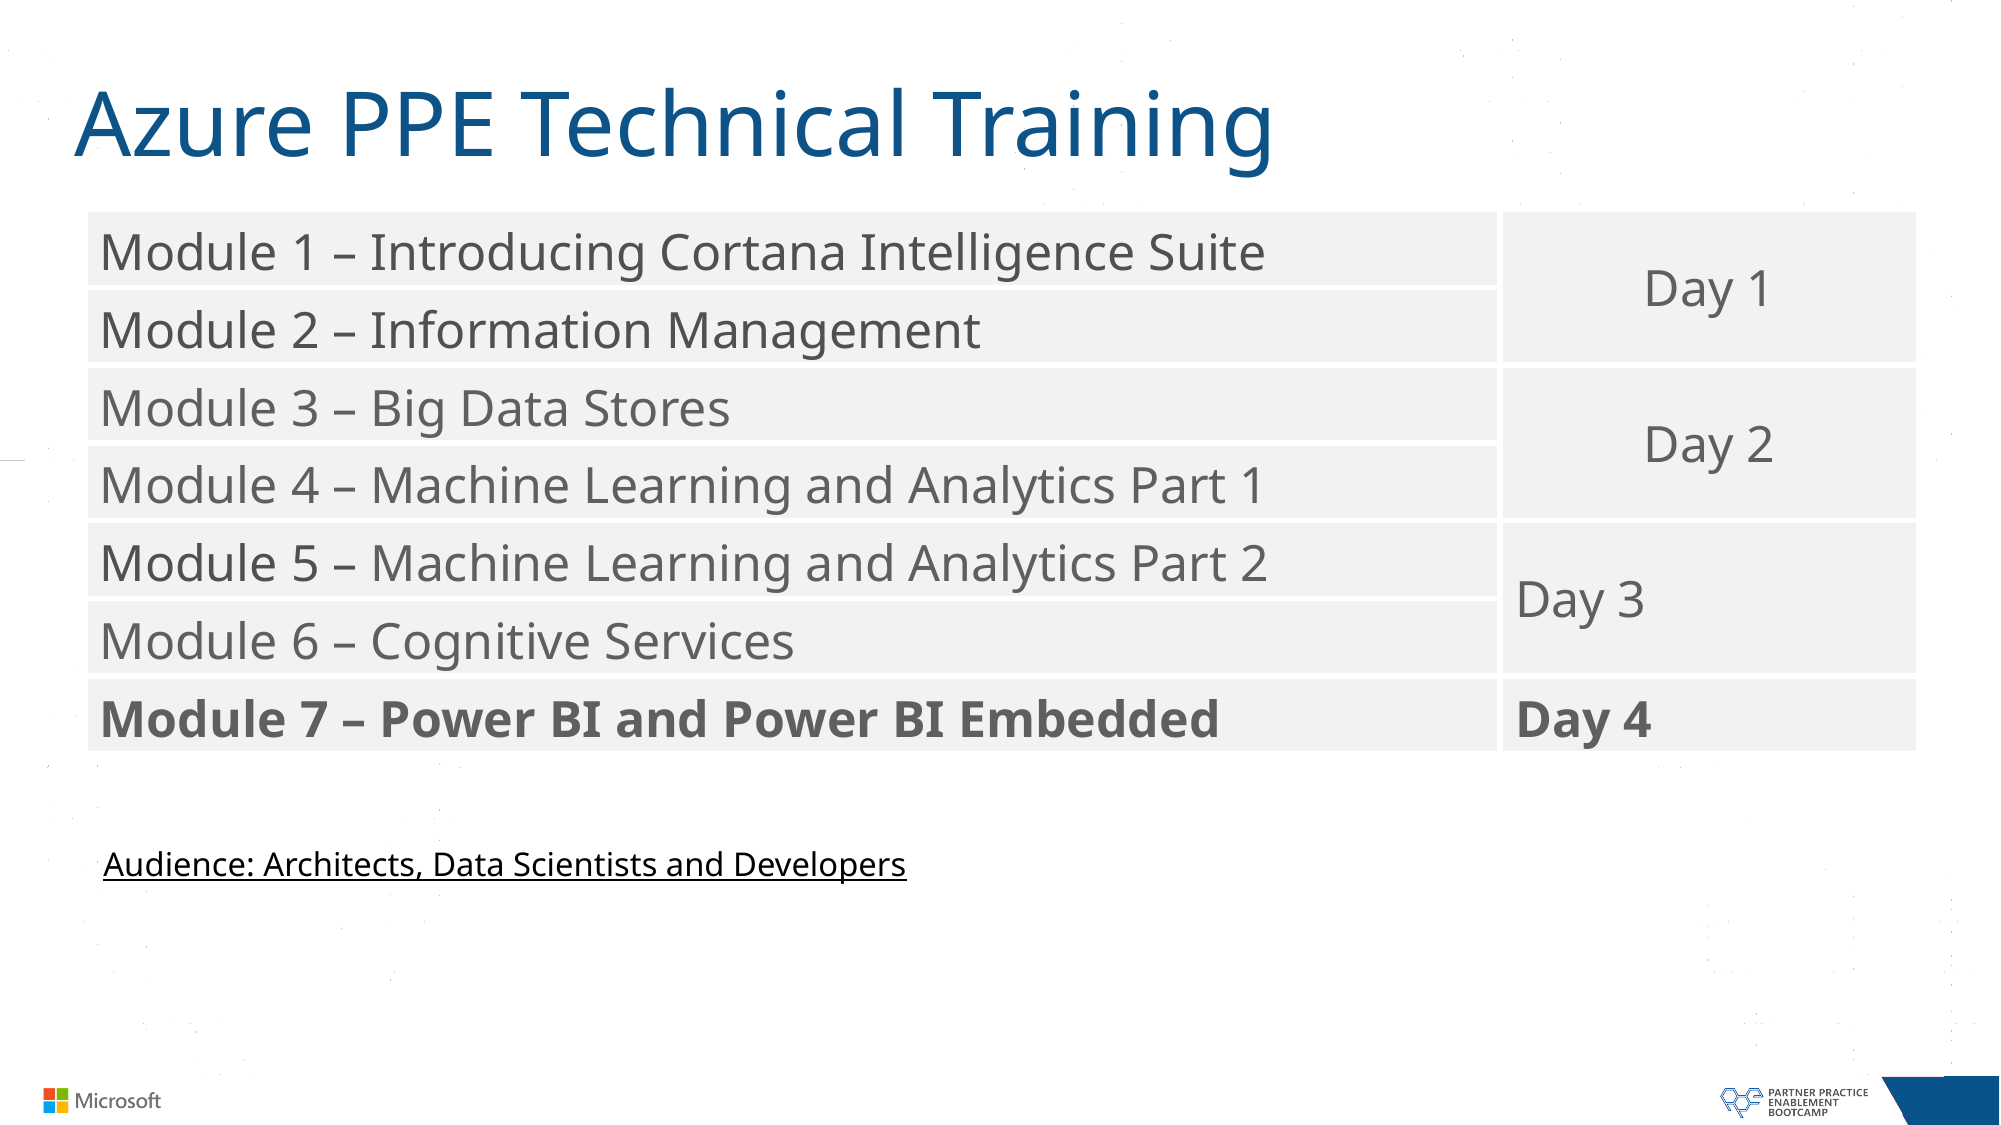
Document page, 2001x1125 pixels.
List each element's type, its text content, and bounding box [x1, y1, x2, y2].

text_box Audience: Architects, Data Scientists and Developers [88, 836, 1923, 891]
table_cell Module 2 – Information Management [88, 290, 1497, 362]
table_cell Module 7 – Power BI and Power BI Embedded [88, 679, 1497, 751]
table_cell Day 3 [1503, 523, 1916, 673]
table_cell Module 5 – Machine Learning and Analytics Part 2 [88, 523, 1497, 596]
table_header Module 1 – Introducing Cortana Intelligence Suite [88, 212, 1497, 285]
table_cell Module 3 – Big Data Stores [88, 368, 1497, 440]
table_header Day 1 [1503, 212, 1916, 362]
title Azure PPE Technical Training [44, 45, 1956, 197]
table_cell Module 6 – Cognitive Services [88, 601, 1497, 673]
picture [0, 0, 2000, 1125]
table_cell Day 2 [1503, 368, 1916, 518]
table_cell Module 4 – Machine Learning and Analytics Part 1 [88, 446, 1497, 518]
table_cell Day 4 [1503, 679, 1916, 751]
